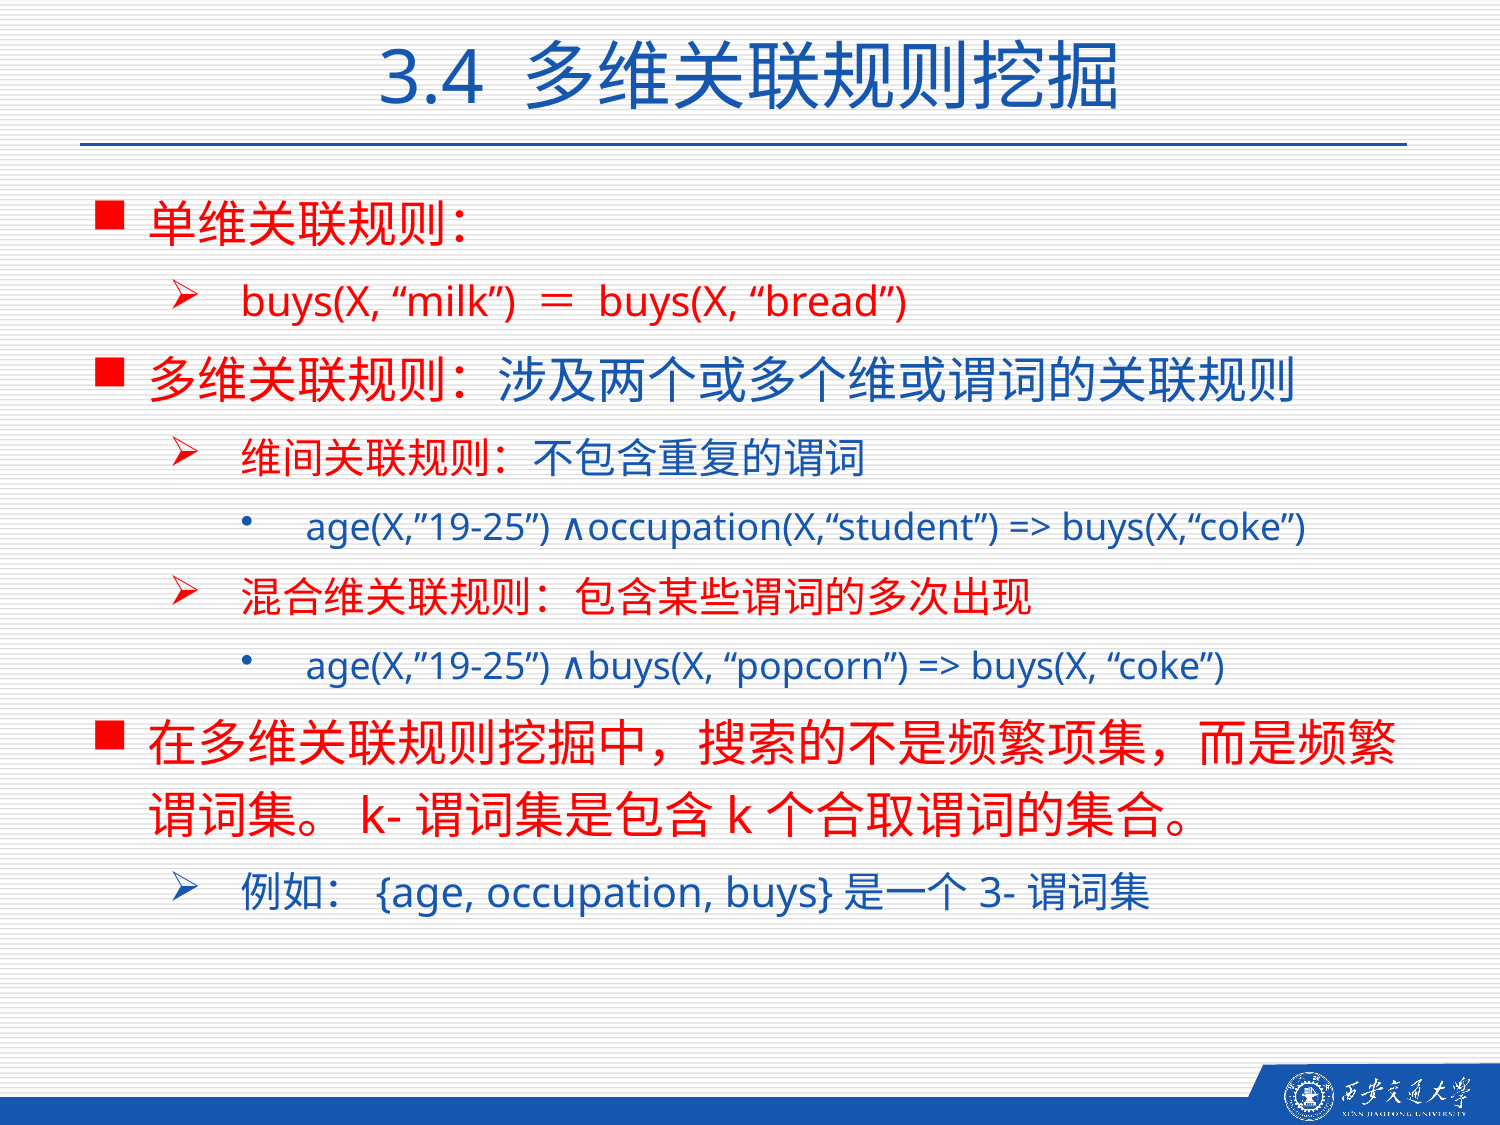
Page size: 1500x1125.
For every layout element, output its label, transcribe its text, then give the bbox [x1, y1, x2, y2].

title 3.4 多维关联规则挖掘 [93, 0, 1407, 127]
picture [0, 0, 1500, 1097]
text_box 单维关联规则： buys(X, “milk”) ＝ buys(X, “bread”) 多维关联规则：涉及两个或多个维或谓词的关联规则 维间关联规则：不包含重复的谓词 age(X,”19-25”) ∧occupation(X,“student”) => buys(X,“coke”) 混合维关联规则：包含某些谓词的多次出现 age(X,”19-25”) ∧buys(X, “popcorn”) => buys(X, “coke”) 在多维关联规则挖掘中，搜索的不是频繁项集，而是频繁谓词集。k-谓词集是包含k个合取谓词的集合。 例如：{age, occupation, buys}是一个3-谓词集 [76, 172, 1461, 911]
